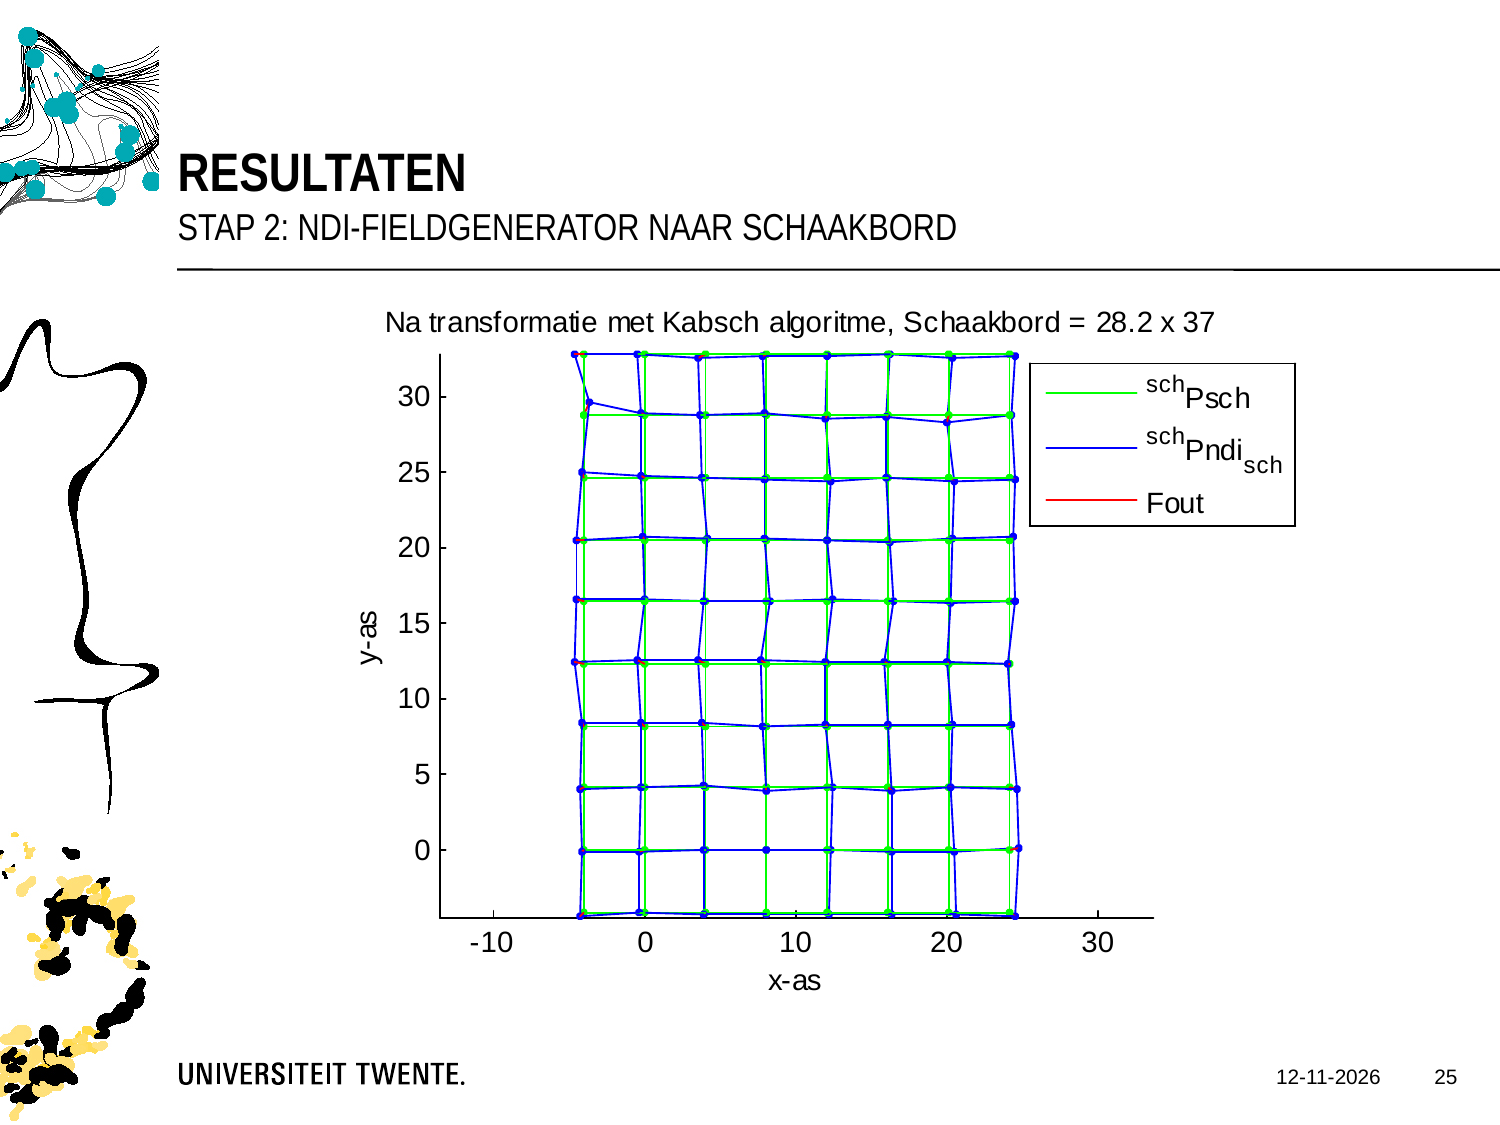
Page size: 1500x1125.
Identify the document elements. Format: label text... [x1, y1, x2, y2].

list Resultaten [177, 81, 1454, 200]
list Stap 2: NDI-Fieldgenerator naar schaakbord [177, 200, 1454, 249]
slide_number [1241, 1049, 1395, 1125]
picture [253, 302, 1306, 1003]
slide_number 25 [1395, 1049, 1458, 1125]
picture [0, 0, 159, 1125]
